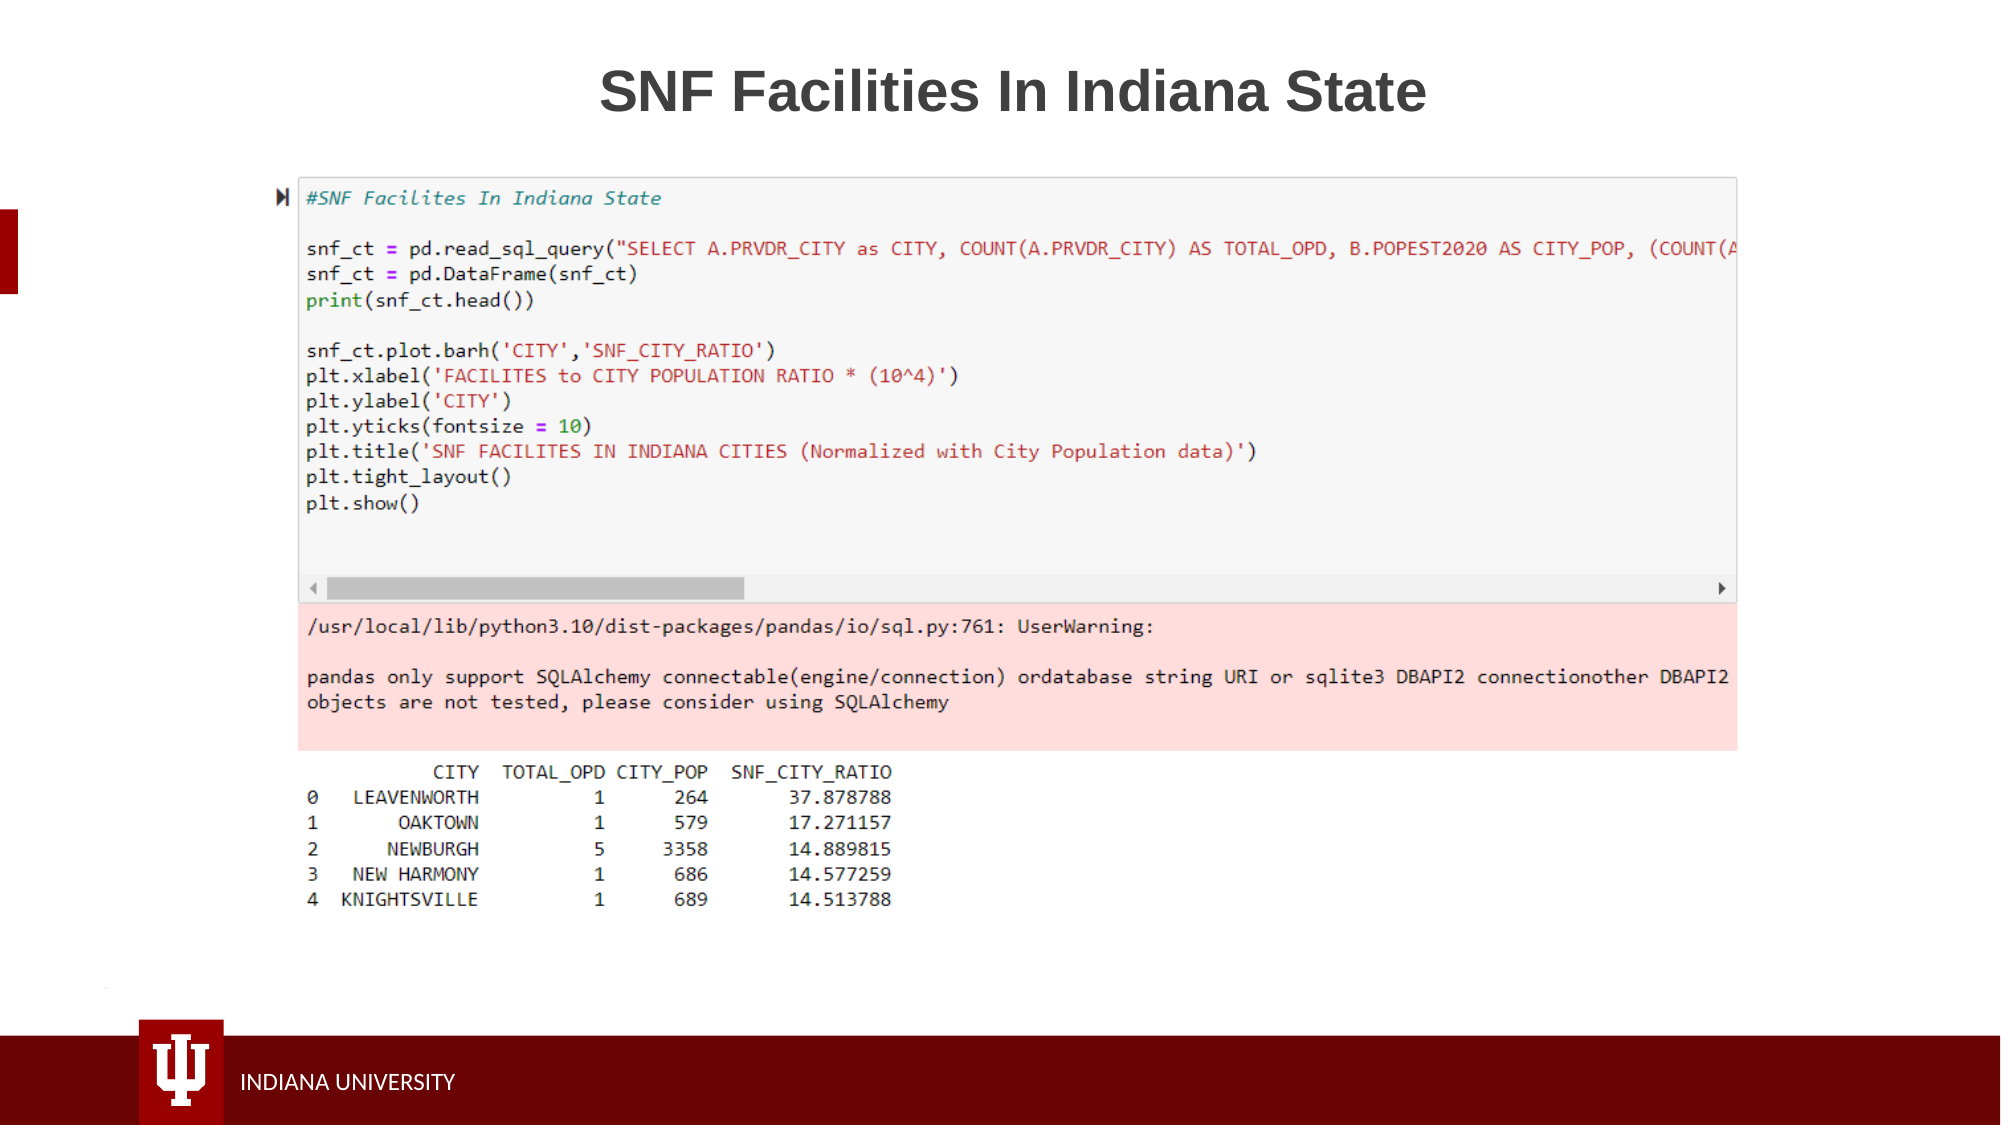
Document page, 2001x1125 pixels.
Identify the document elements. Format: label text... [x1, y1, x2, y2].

picture [257, 169, 1743, 914]
picture [105, 987, 256, 1125]
title SNF Facilities In Indiana State [138, 16, 1890, 170]
